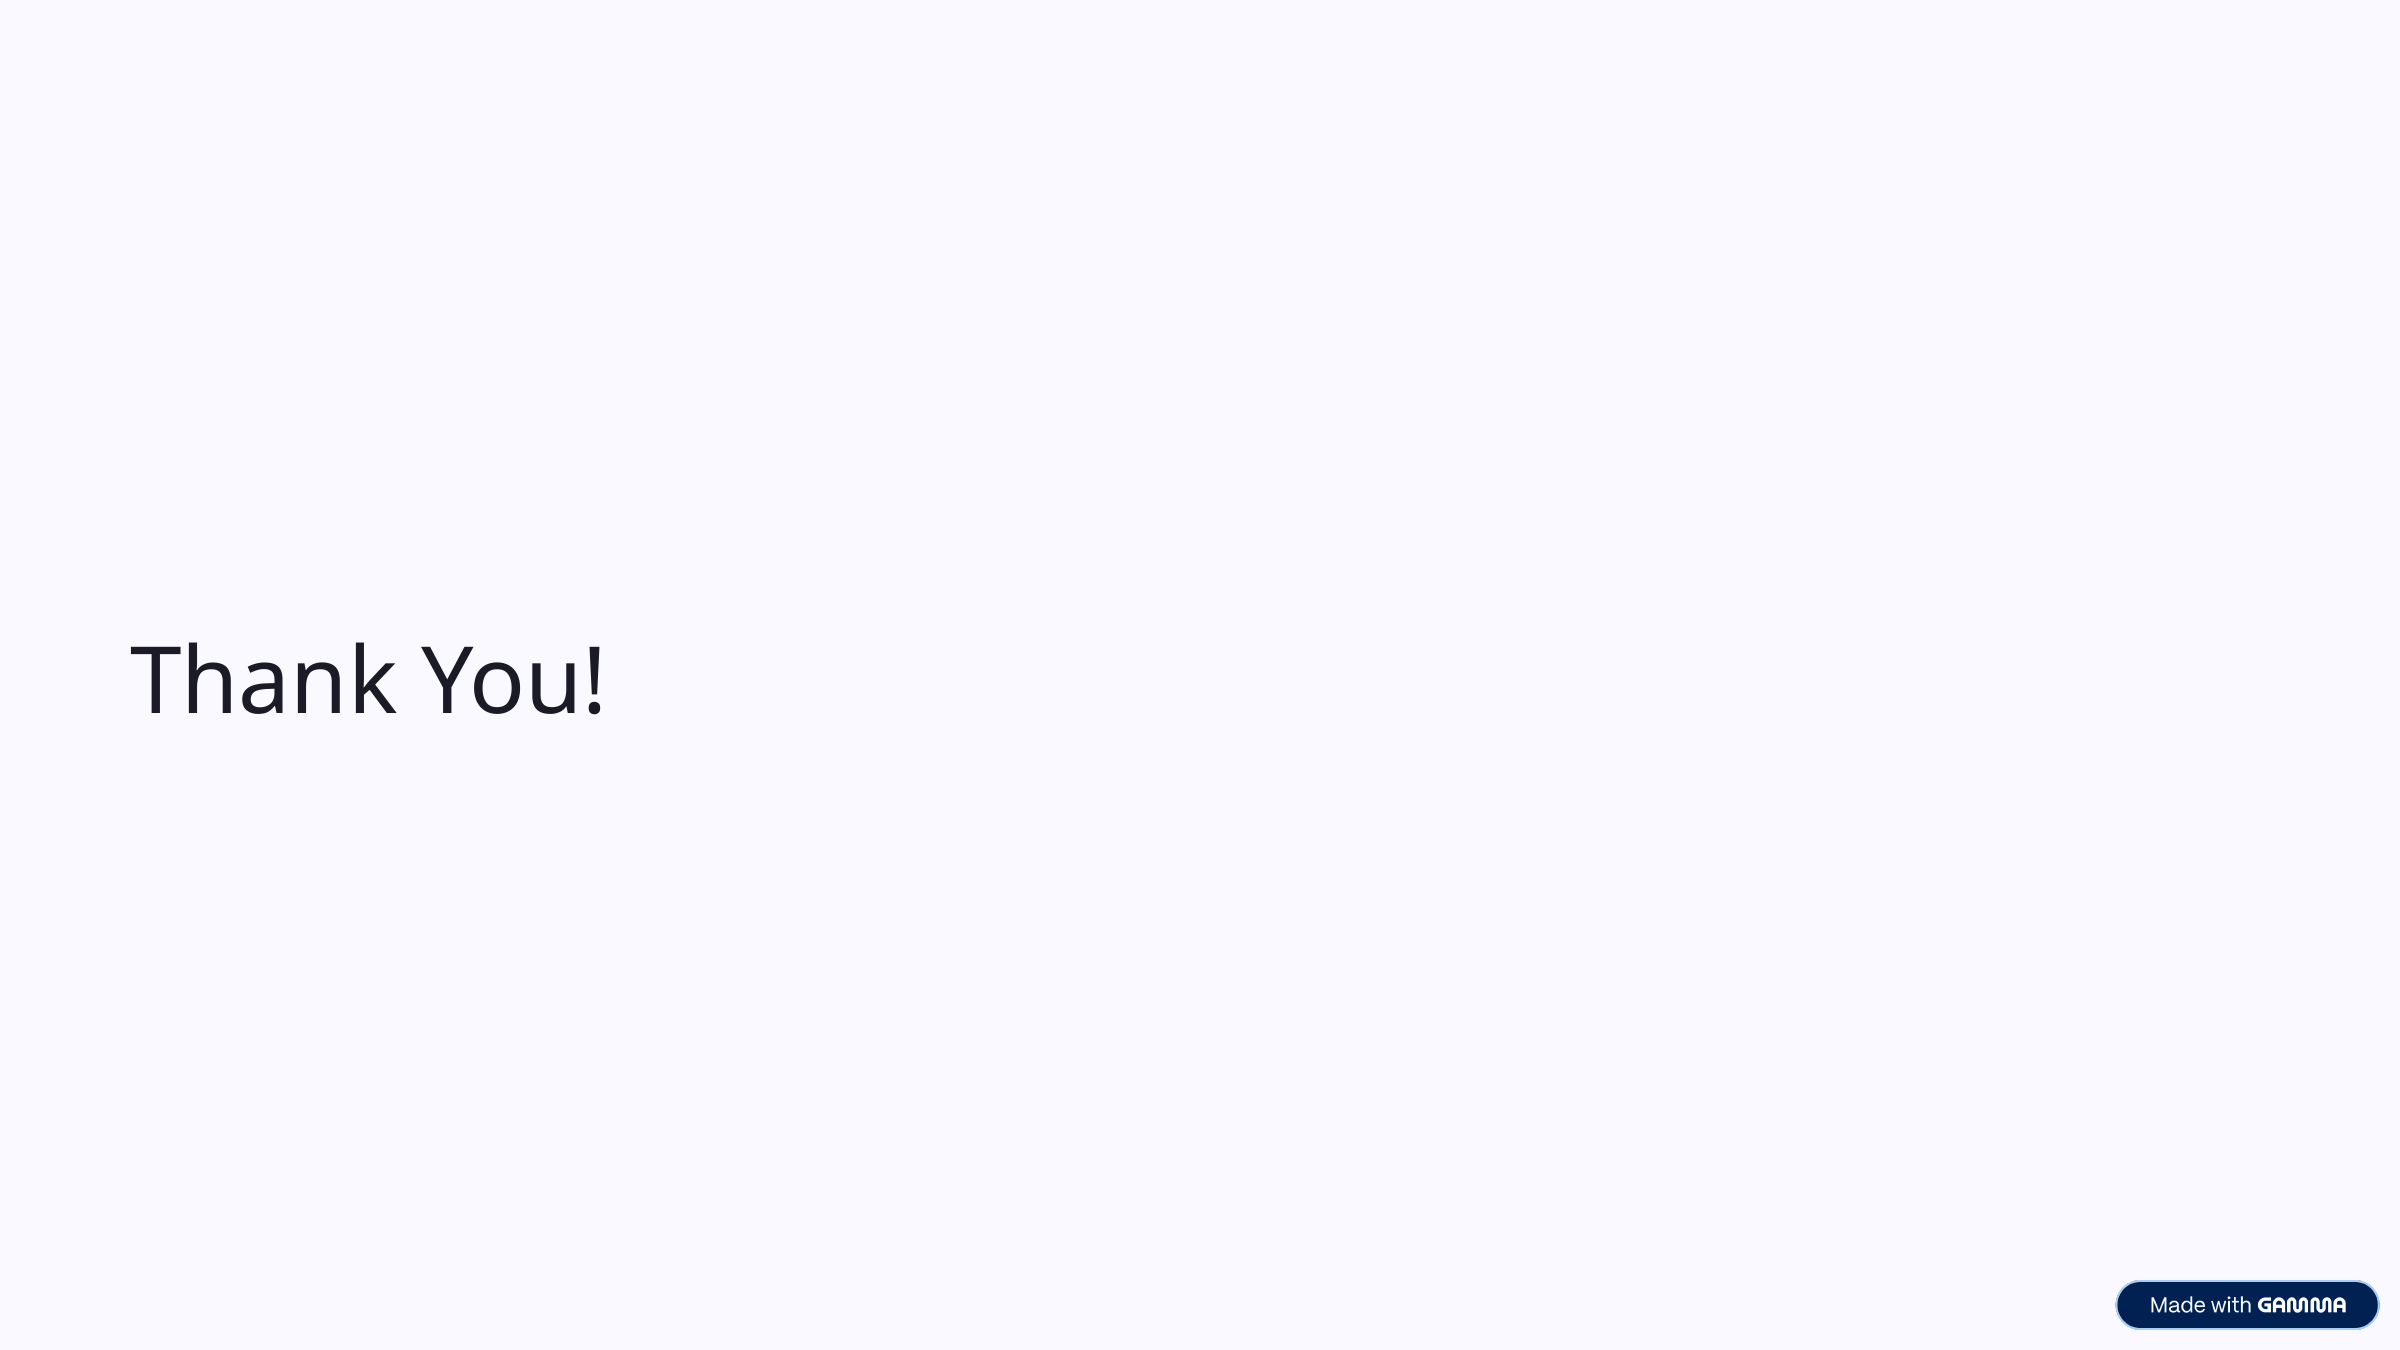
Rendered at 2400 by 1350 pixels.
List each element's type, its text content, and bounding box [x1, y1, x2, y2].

picture [2106, 1271, 2389, 1339]
text_box Thank You! [130, 616, 1061, 734]
